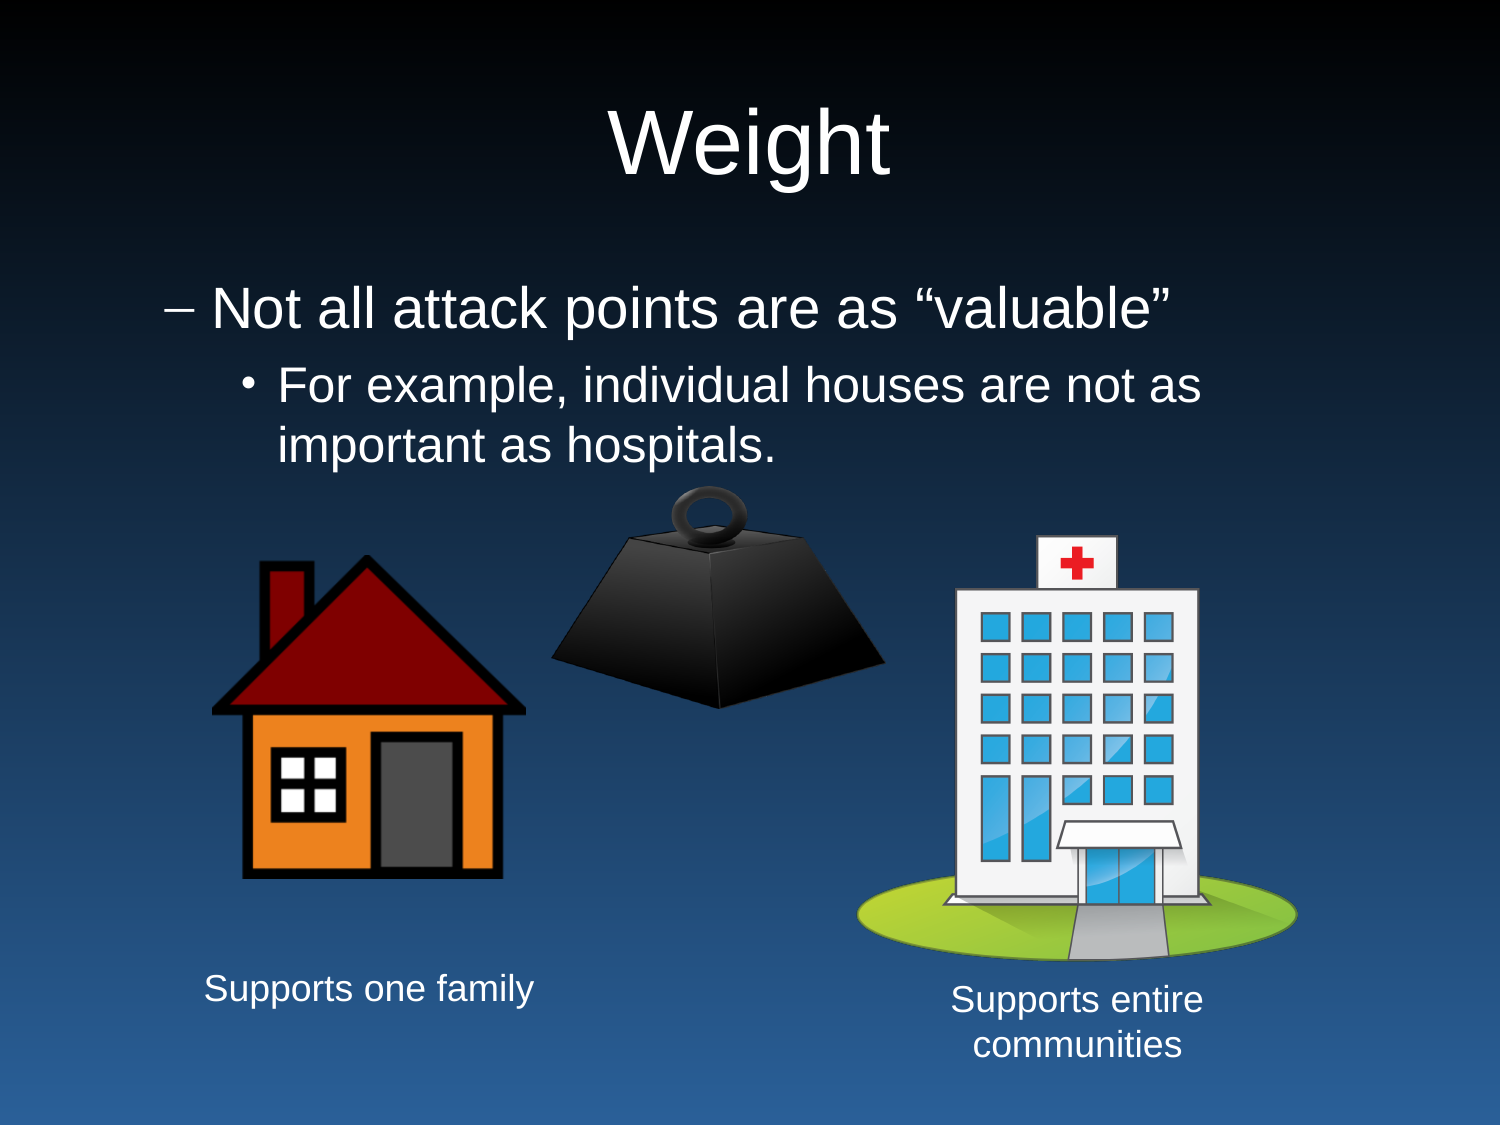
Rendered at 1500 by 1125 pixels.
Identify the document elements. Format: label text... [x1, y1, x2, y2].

text_box Supports entire communities [894, 991, 1260, 1073]
picture [212, 555, 526, 879]
picture [551, 486, 1318, 991]
title Weight [75, 45, 1425, 232]
text_box Supports one family [188, 956, 550, 1017]
list Not all attack points are as “valuable” For example, individual houses are not as important as hospitals. [75, 262, 1425, 1005]
